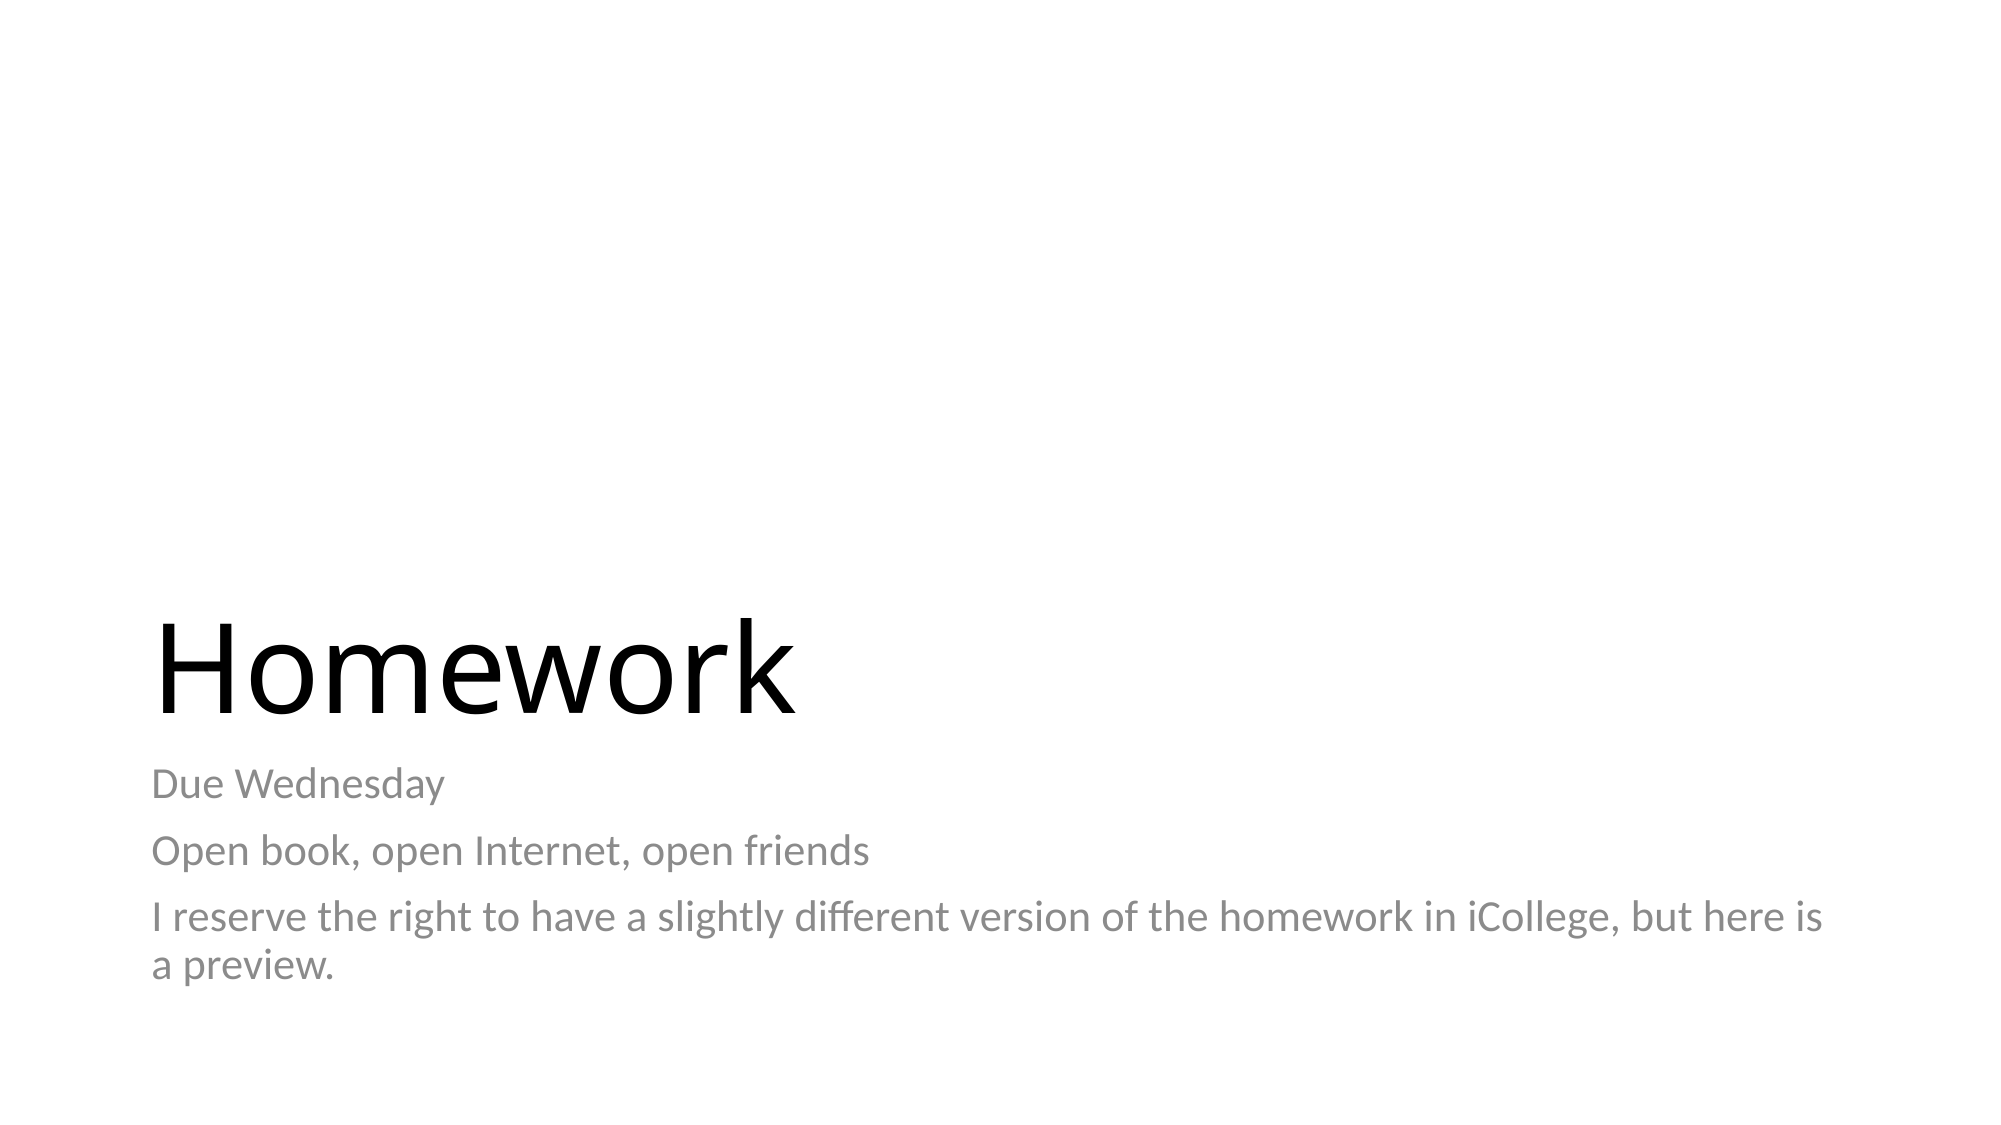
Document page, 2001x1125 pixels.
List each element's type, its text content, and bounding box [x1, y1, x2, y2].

list Due Wednesday Open book, open Internet, open friends I reserve the right to have a slightly different version of the homework in iCollege, but here is a preview. [136, 752, 1862, 999]
title Homework [136, 280, 1862, 749]
